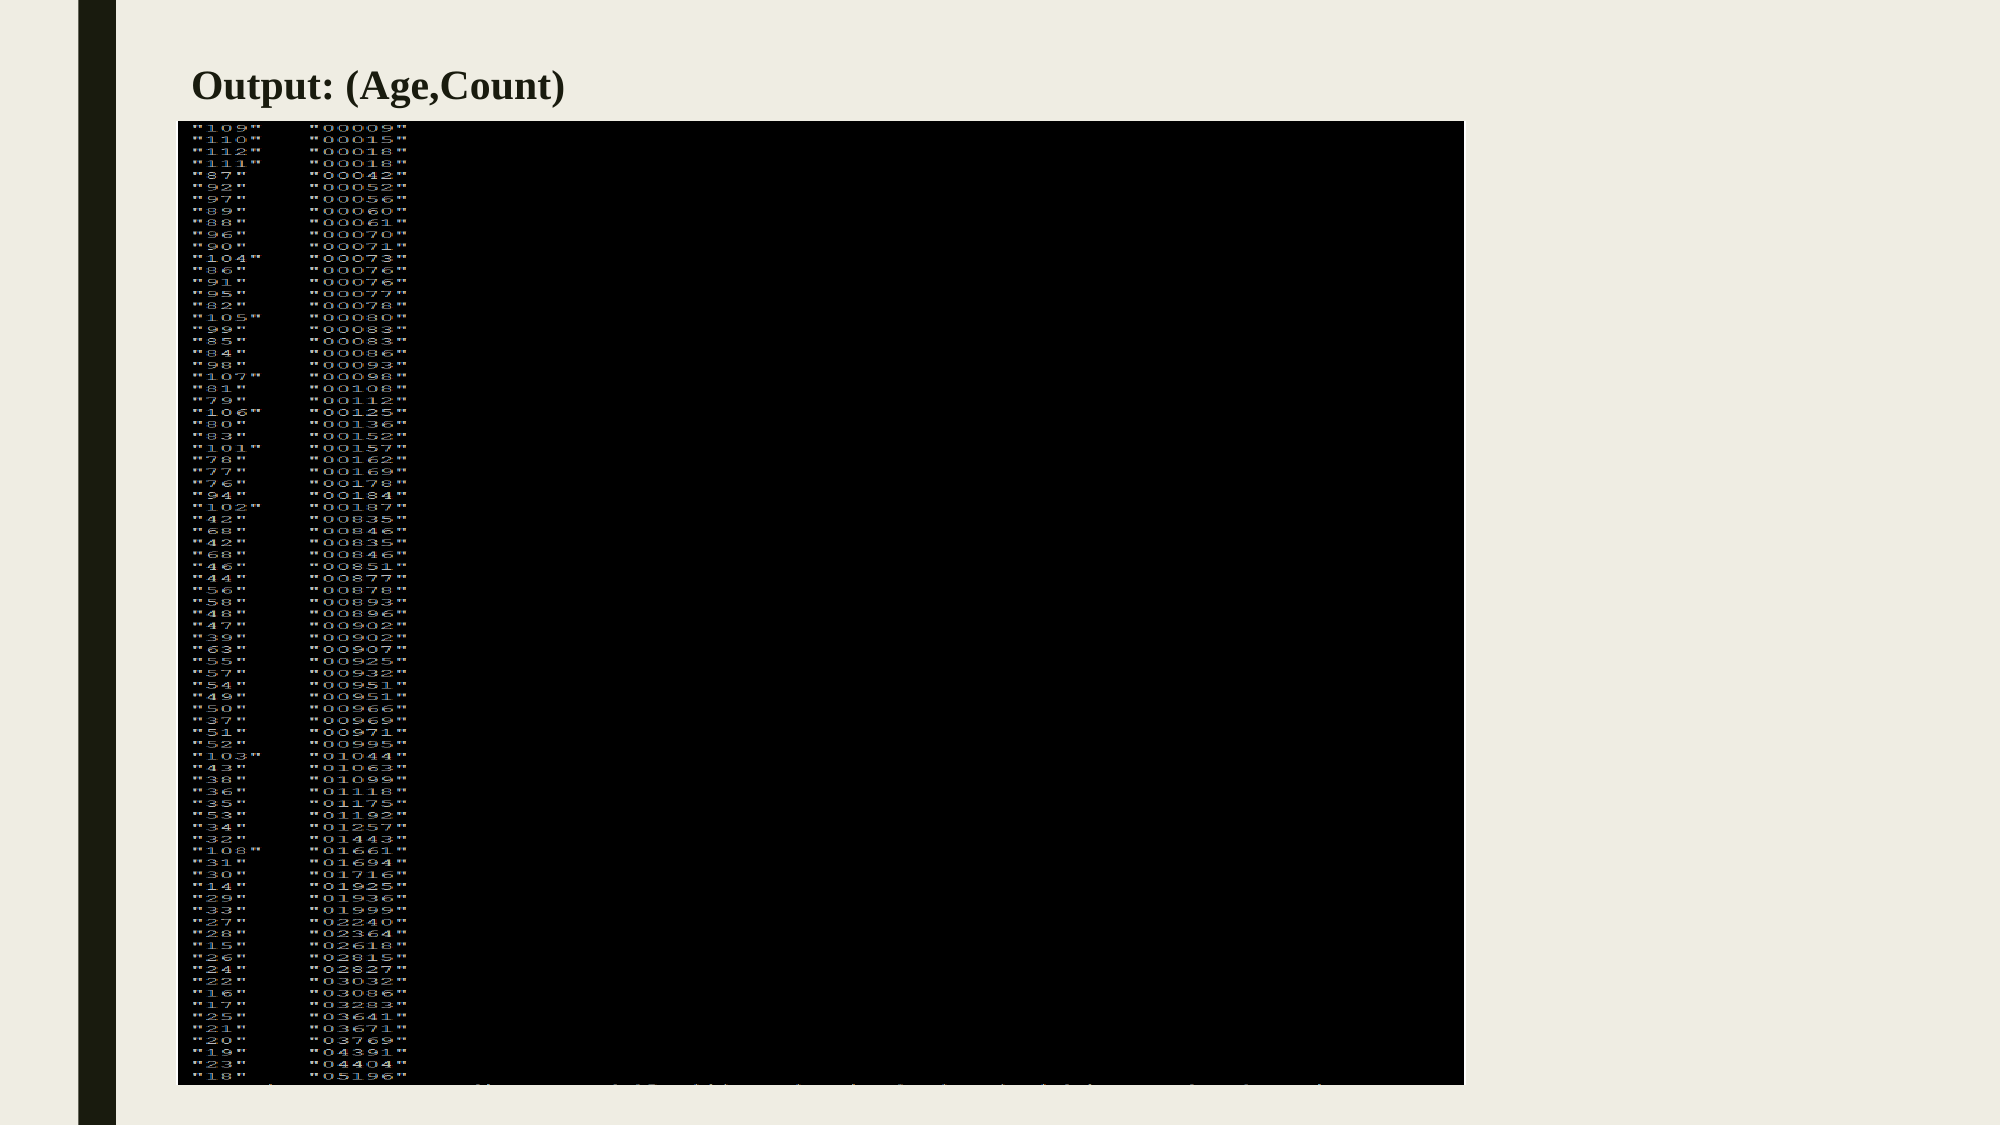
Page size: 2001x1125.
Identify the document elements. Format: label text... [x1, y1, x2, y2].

picture [176, 121, 1466, 1085]
list Output: (Age,Count) [176, 54, 1944, 1055]
